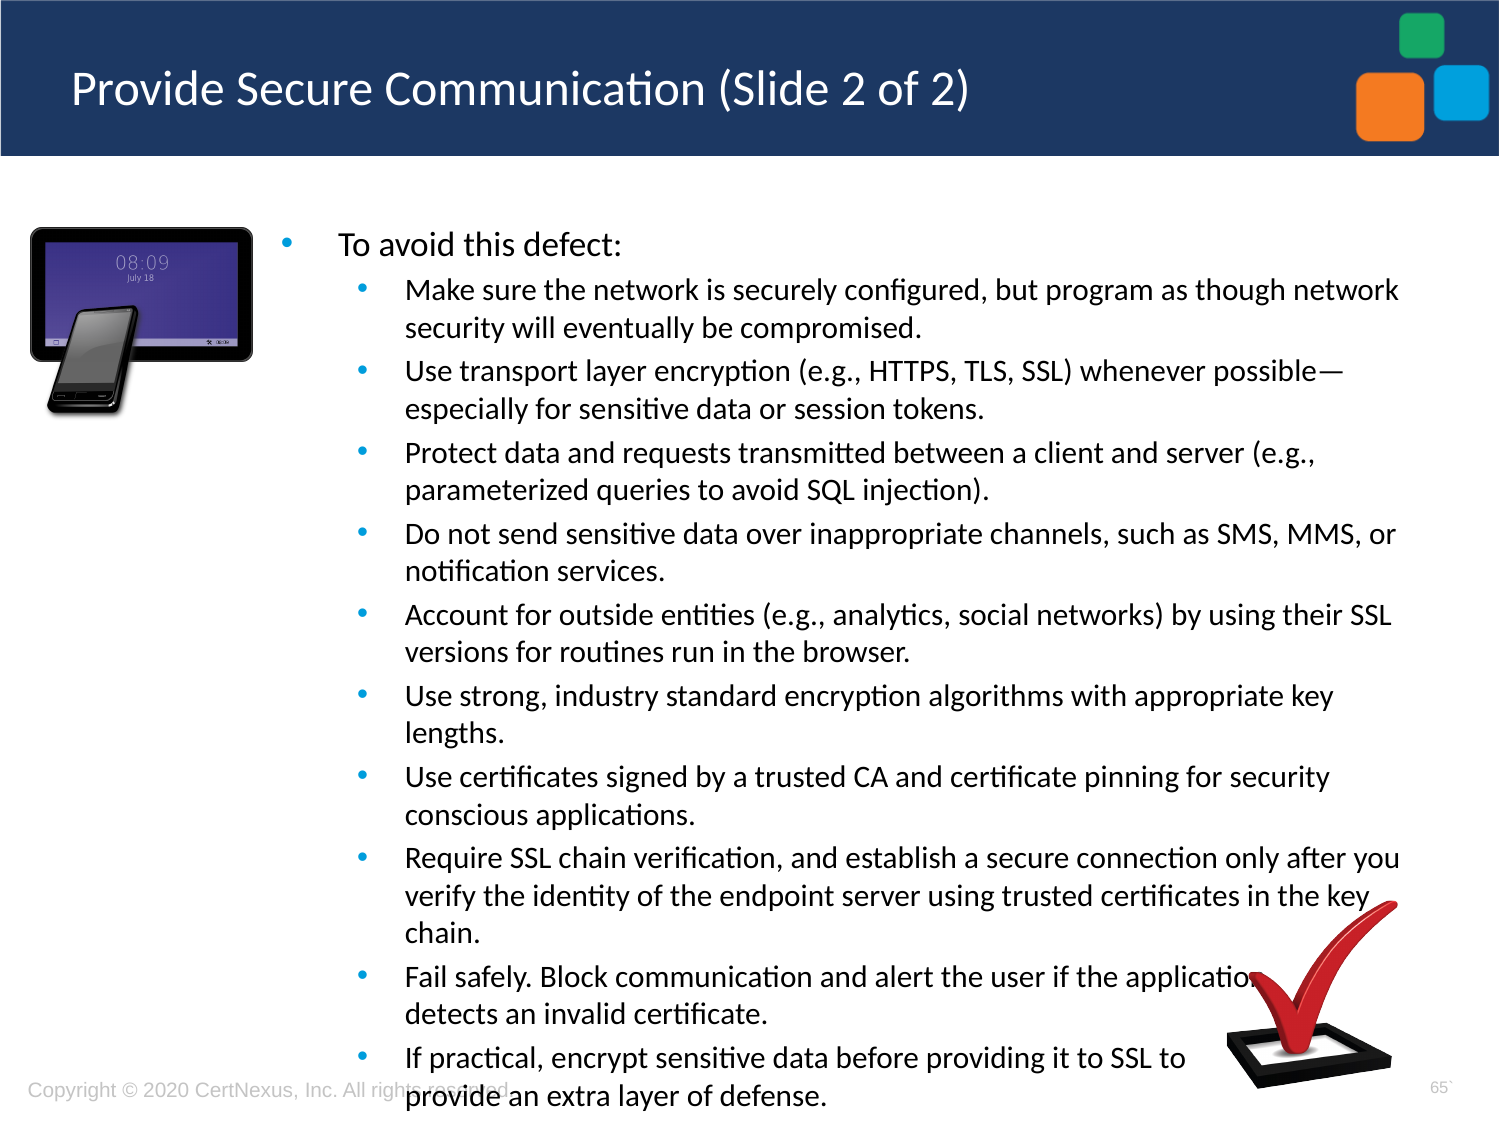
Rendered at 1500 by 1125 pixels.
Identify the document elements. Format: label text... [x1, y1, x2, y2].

list To avoid this defect: Make sure the network is securely configured, but program as though network security will eventually be compromised. Use transport layer encryption (e.g., HTTPS, TLS, SSL) whenever possible—especially for sensitive data or session tokens. Protect data and requests transmitted between a client and server (e.g., parameterized queries to avoid SQL injection). Do not send sensitive data over inappropriate channels, such as SMS, MMS, or notification services. Account for outside entities (e.g., analytics, social networks) by using their SSL versions for routines run in the browser. Use strong, industry standard encryption algorithms with appropriate key lengths. Use certificates signed by a trusted CA and certificate pinning for security conscious applications. Require SSL chain verification, and establish a secure connection only after you verify the identity of the endpoint server using trusted certificates in the key chain. Fail safely. Block communication and alert the user if the application detects an invalid certificate. If practical, encrypt sensitive data before providing it to SSL to provide an extra layer of defense. [265, 213, 1444, 1125]
picture [1149, 887, 1486, 1110]
picture [0, 0, 1500, 156]
title Provide Secure Communication (Slide 2 of 2) [56, 16, 1350, 155]
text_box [29, 227, 254, 421]
